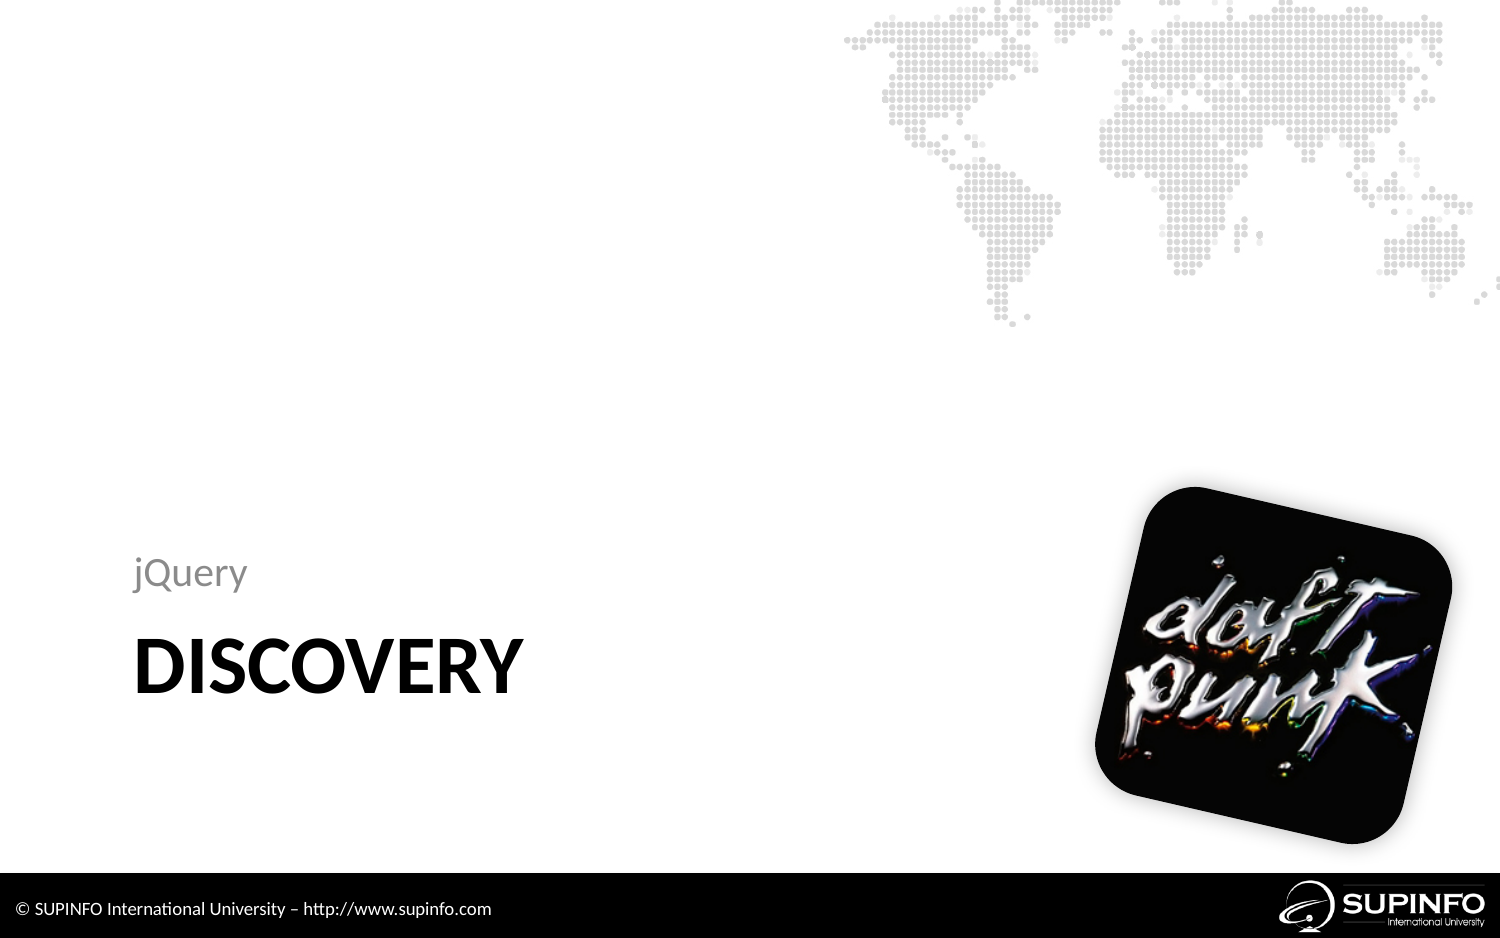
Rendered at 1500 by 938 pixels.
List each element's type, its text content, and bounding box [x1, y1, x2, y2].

picture [1095, 486, 1453, 845]
picture [844, 0, 1500, 327]
picture [1269, 870, 1494, 938]
title Discovery [118, 603, 1109, 789]
list jQuery [118, 397, 1394, 603]
